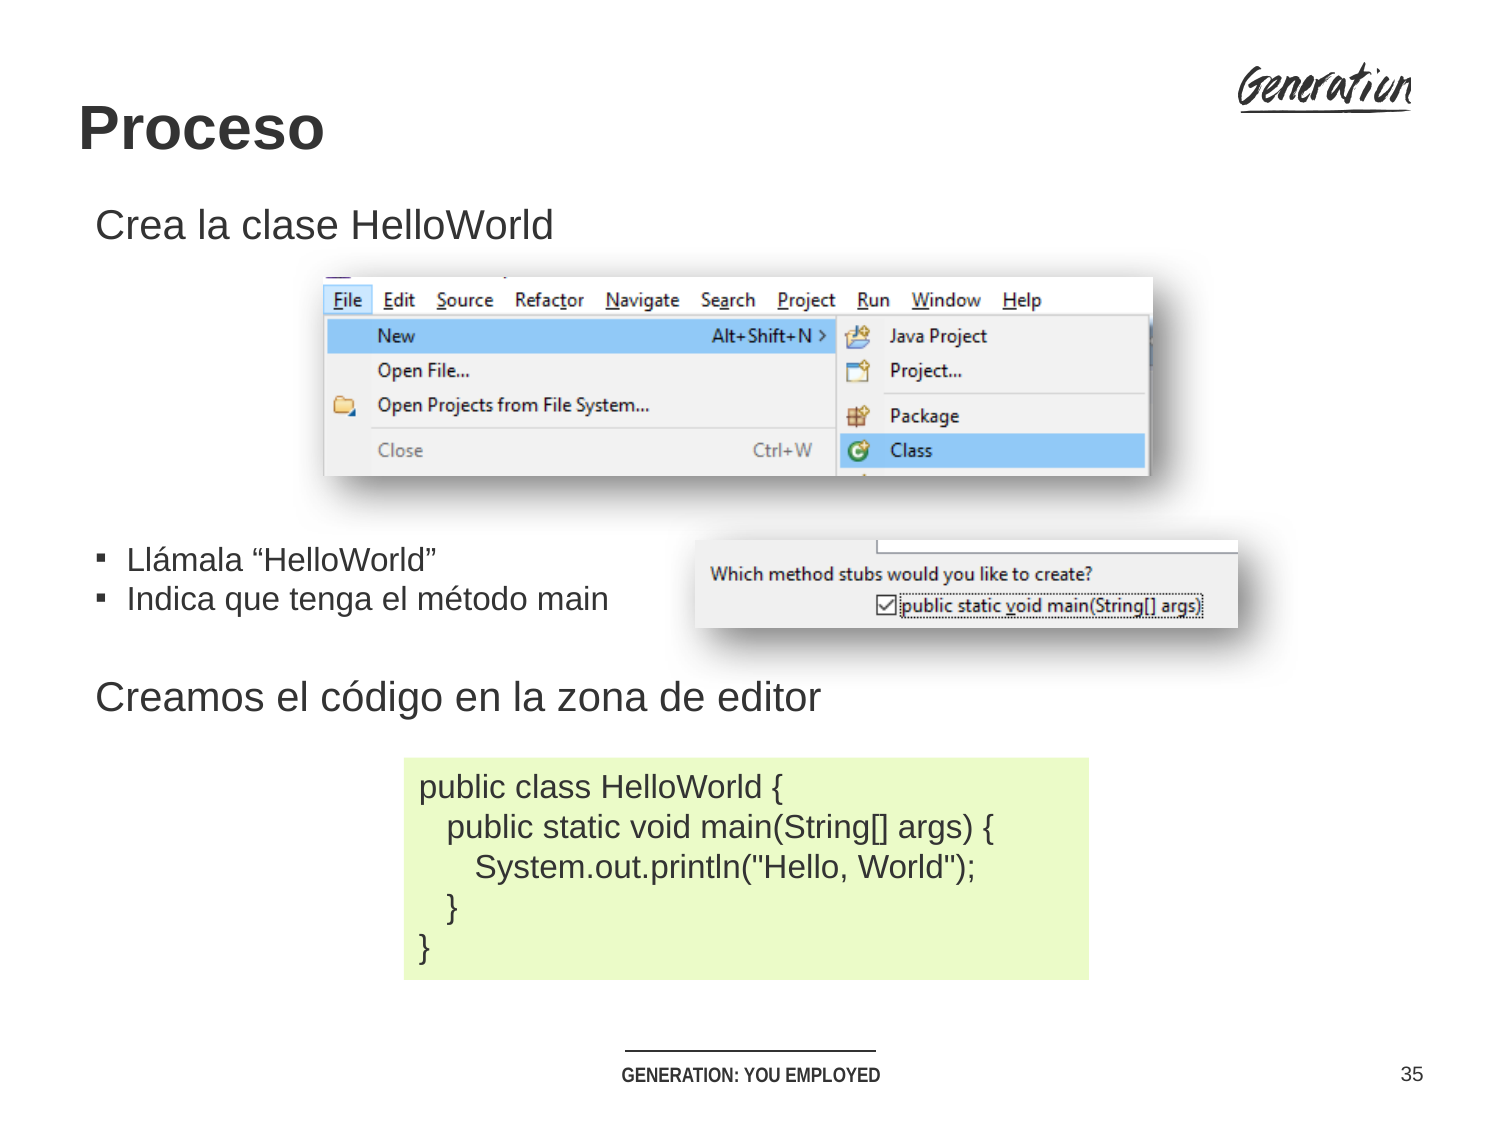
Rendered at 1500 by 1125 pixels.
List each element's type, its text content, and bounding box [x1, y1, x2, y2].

list Crea la clase HelloWorld Llámala “HelloWorld” Indica que tenga el método main Creamos el código en la zona de editor [95, 197, 1398, 1059]
picture [694, 540, 1238, 629]
picture [323, 277, 1154, 477]
picture [1238, 62, 1411, 79]
text_box public class HelloWorld { public static void main(String[] args) { System.out.println("Hello, World"); } } [403, 757, 1089, 980]
title Proceso [78, 79, 1500, 171]
